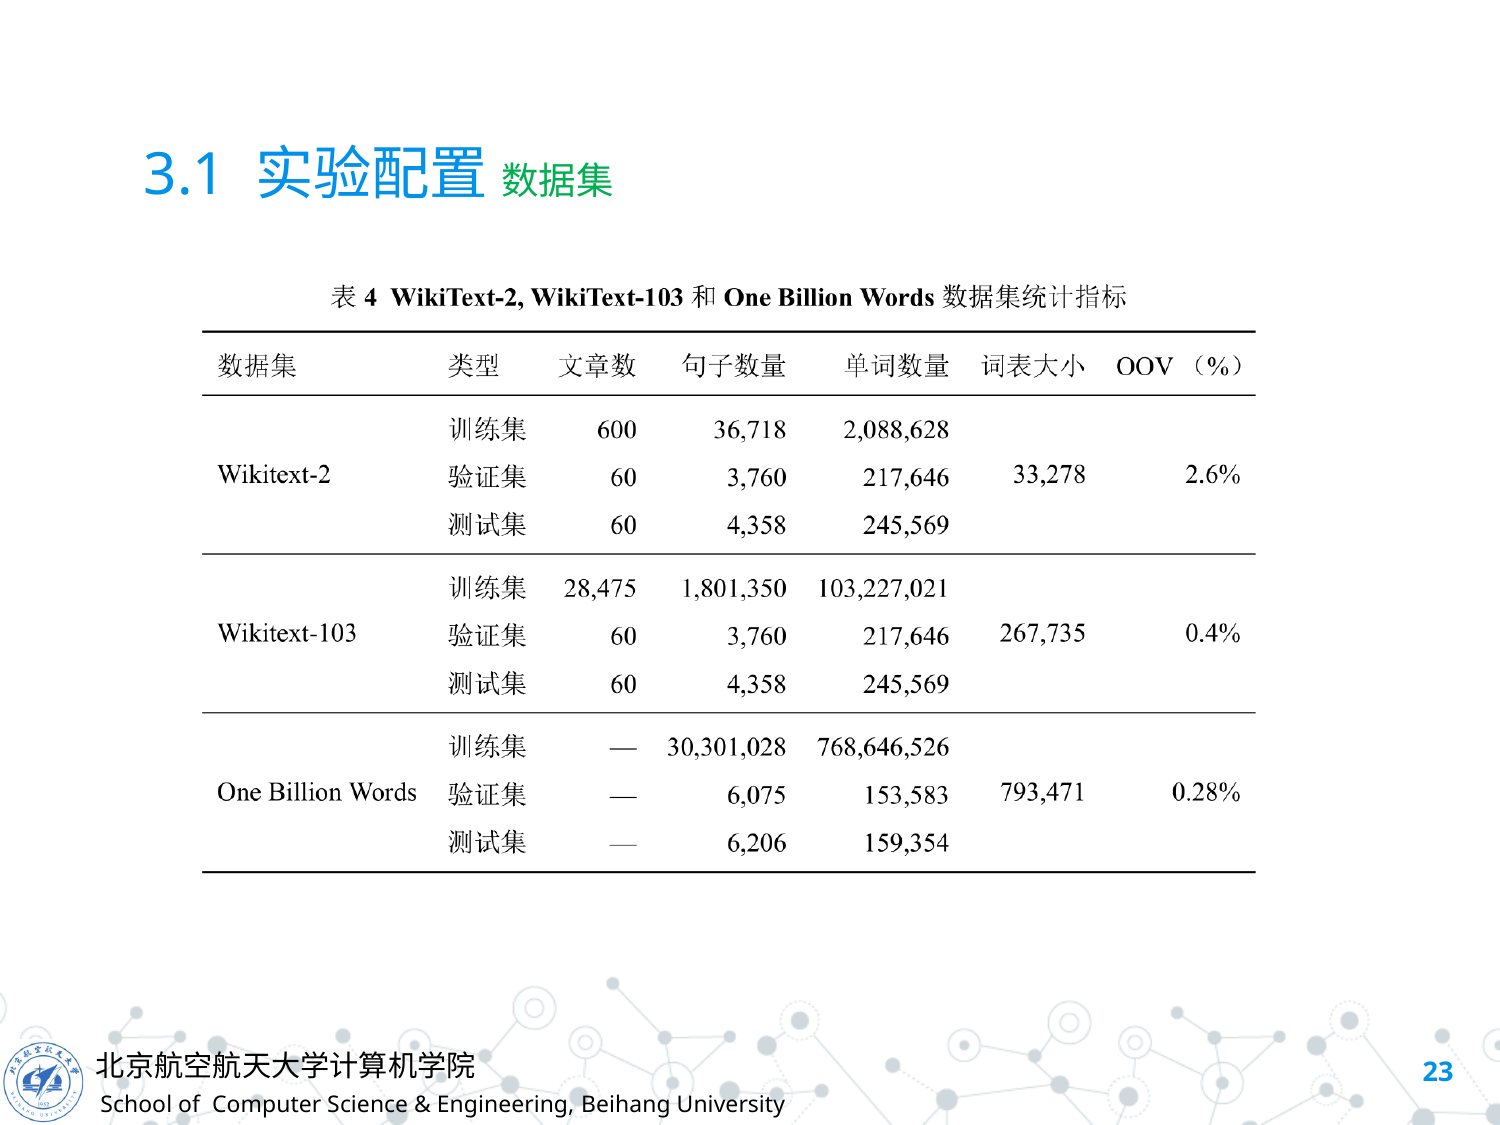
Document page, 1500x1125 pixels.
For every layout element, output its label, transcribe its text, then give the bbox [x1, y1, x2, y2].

slide_number 23 [1378, 1038, 1469, 1125]
picture [0, 0, 1500, 1125]
title 3.1 实验配置 数据集 [128, 67, 1372, 222]
